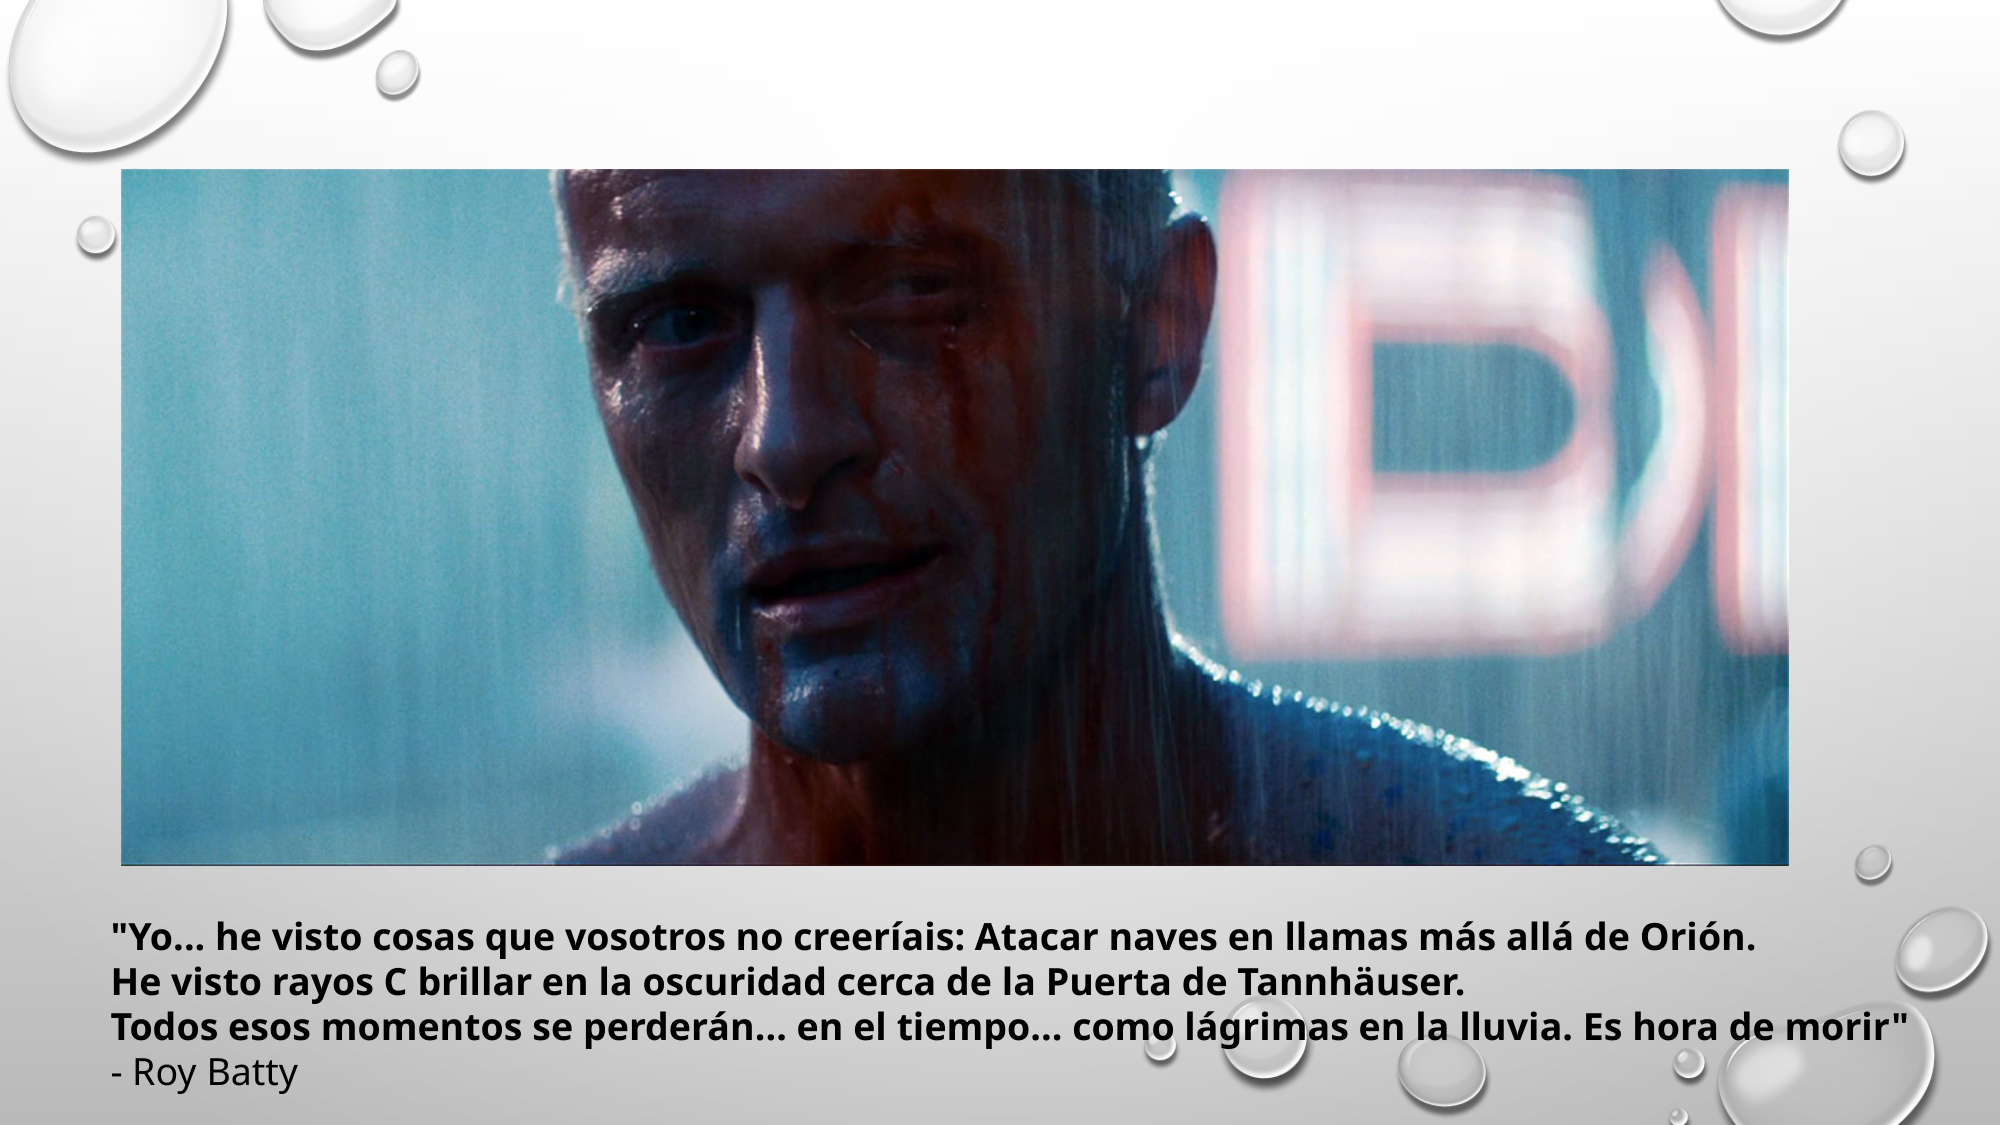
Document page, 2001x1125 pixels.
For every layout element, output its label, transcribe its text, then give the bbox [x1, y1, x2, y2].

text_box "Yo... he visto cosas que vosotros no creeríais: Atacar naves en llamas más allá de Orión. He visto rayos C brillar en la oscuridad cerca de la Puerta de Tannhäuser. Todos esos momentos se perderán... en el tiempo... como lágrimas en la lluvia. Es hora de morir" - Roy Batty [95, 905, 1937, 1101]
picture [0, 0, 2000, 1125]
